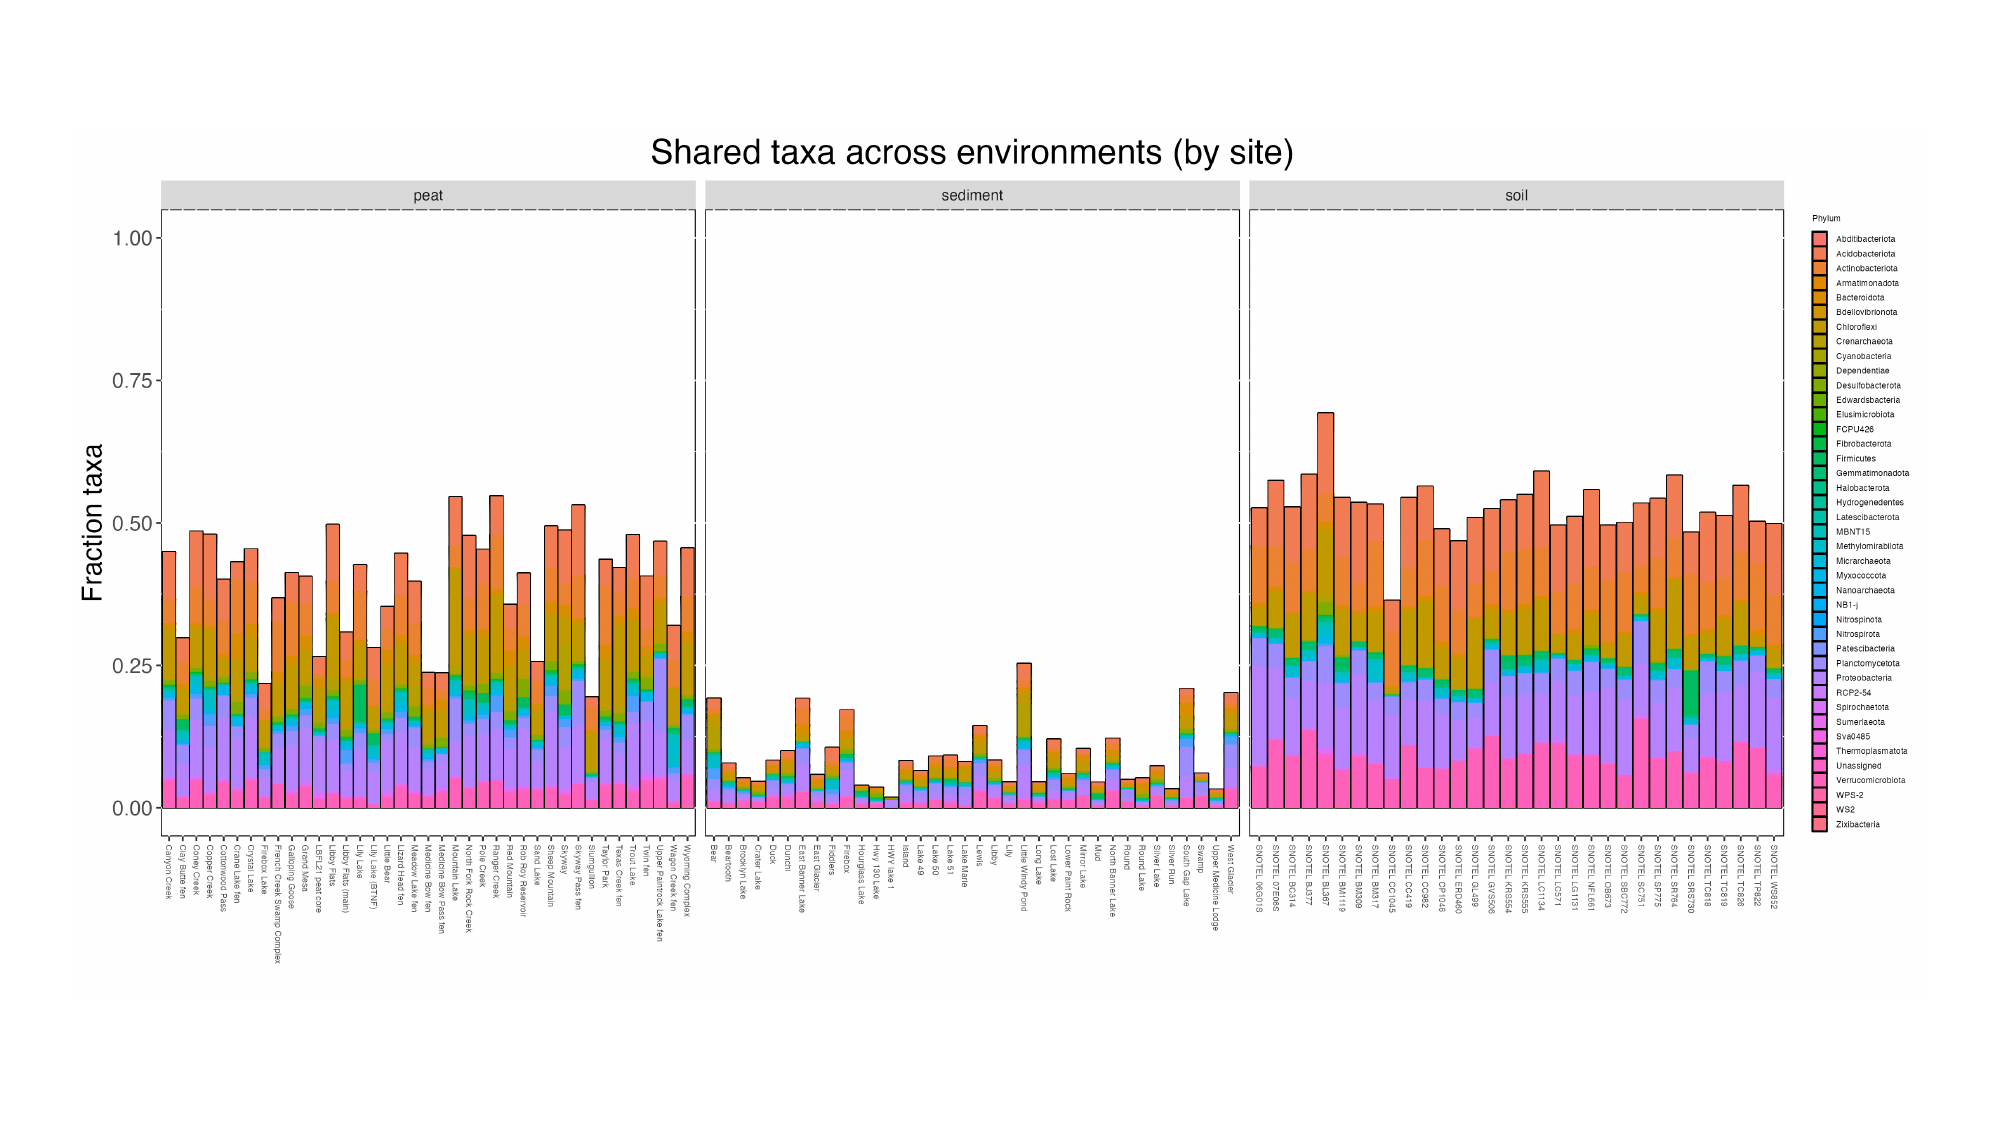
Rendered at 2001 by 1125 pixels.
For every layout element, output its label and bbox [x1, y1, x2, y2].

picture [71, 128, 1929, 996]
